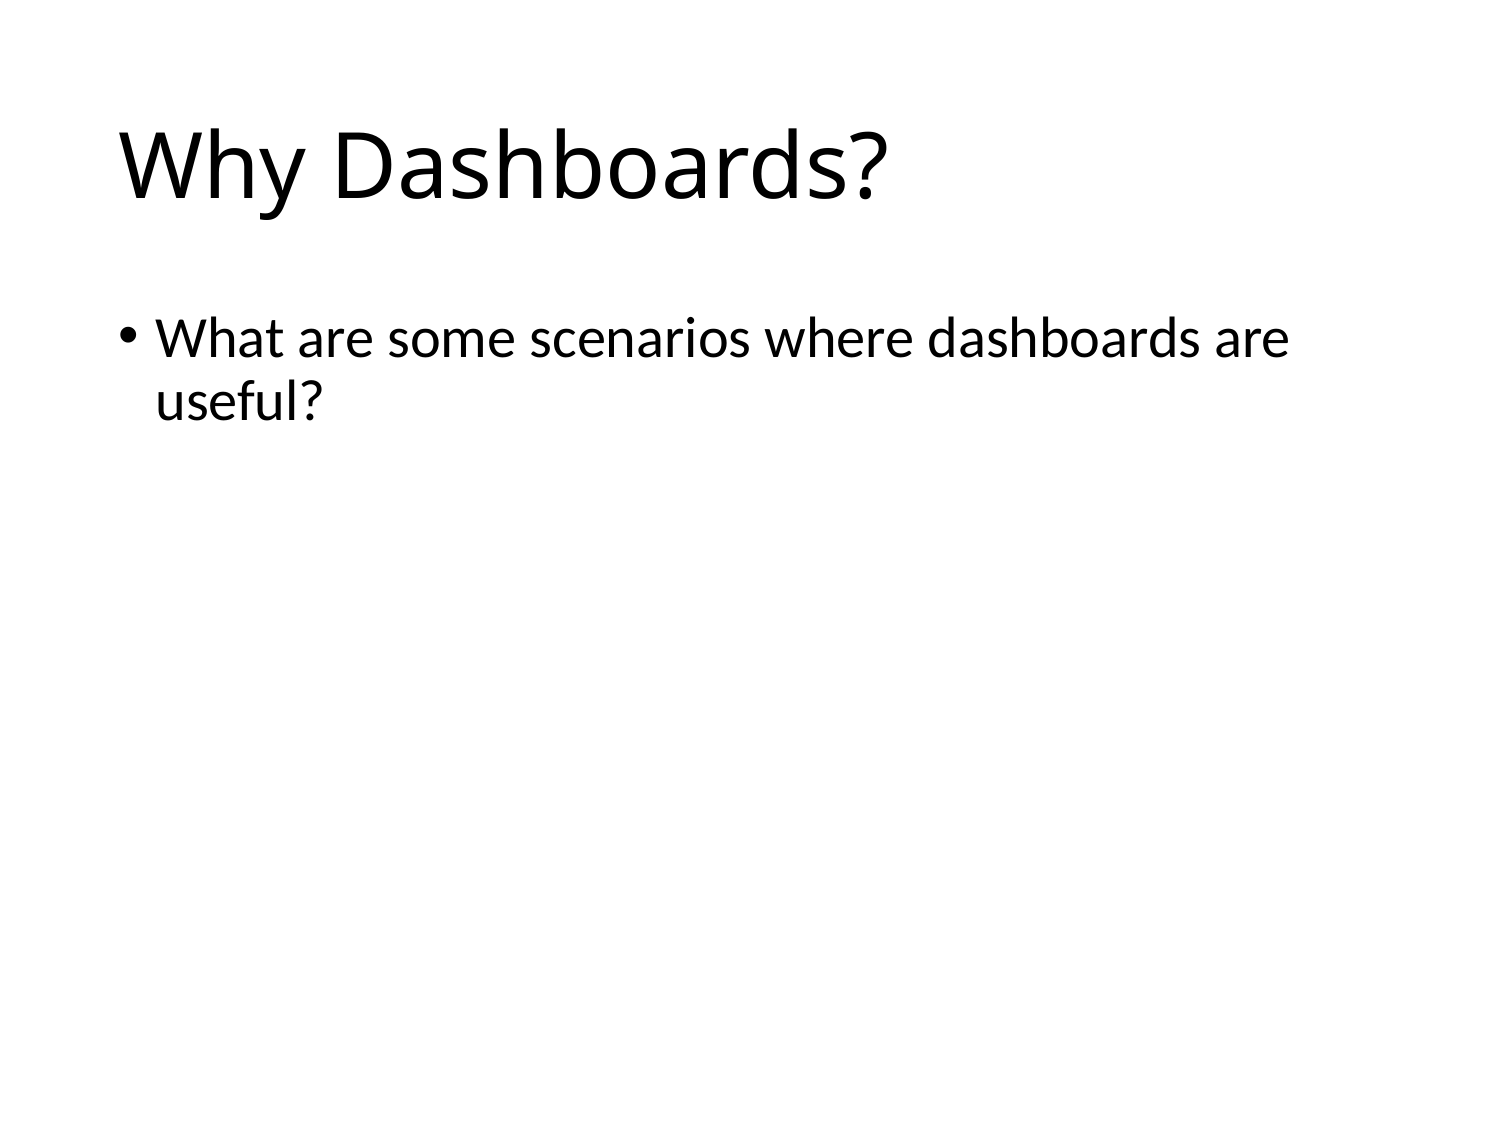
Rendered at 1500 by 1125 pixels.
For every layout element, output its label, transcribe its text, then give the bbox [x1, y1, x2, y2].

list What are some scenarios where dashboards are useful? [103, 299, 1397, 1014]
title Why Dashboards? [103, 59, 1397, 278]
